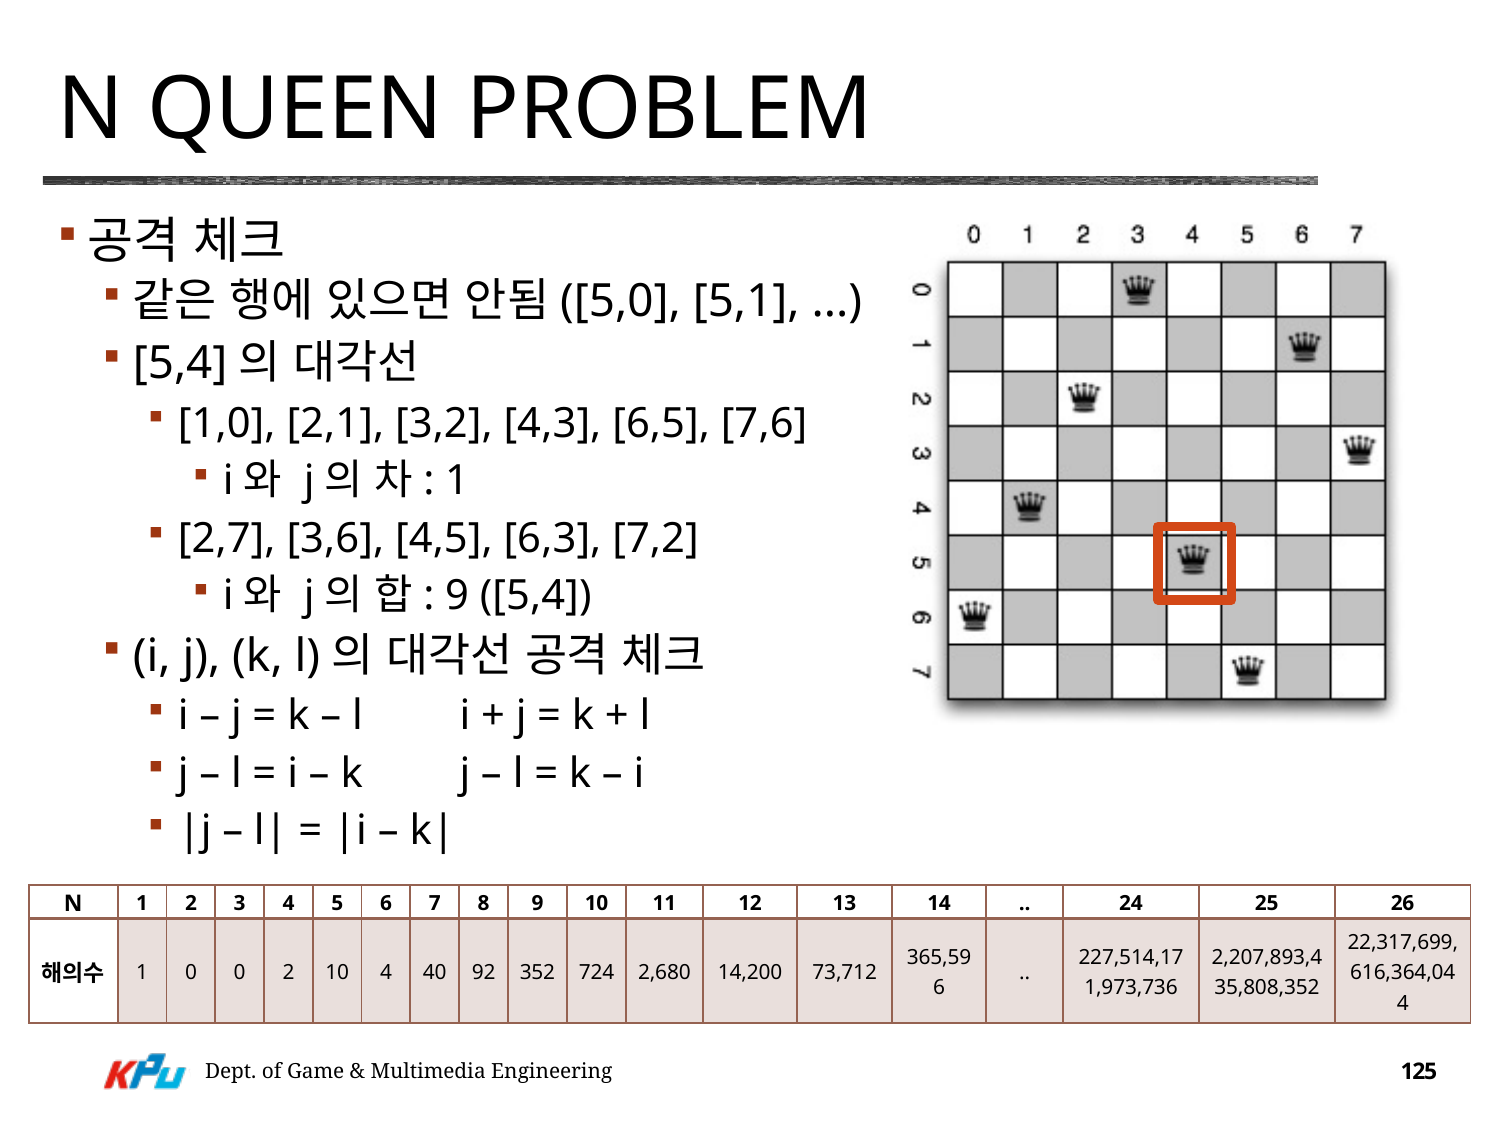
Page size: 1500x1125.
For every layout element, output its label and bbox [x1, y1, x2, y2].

table_cell [893, 920, 985, 1022]
table_header [216, 886, 263, 917]
table_header [30, 886, 117, 917]
table_cell [627, 920, 702, 1022]
table_cell [460, 920, 507, 1022]
table_cell [167, 920, 214, 1022]
table_cell [568, 920, 625, 1022]
table_cell [704, 920, 796, 1022]
table_header [167, 886, 214, 917]
table_cell [798, 920, 891, 1022]
table_cell [265, 920, 312, 1022]
table_header [627, 886, 702, 917]
table_cell [216, 920, 263, 1022]
table_header [568, 886, 625, 917]
table_cell [509, 920, 566, 1022]
table_header [1064, 886, 1198, 917]
table_cell [30, 920, 117, 1022]
table_cell [1336, 920, 1470, 1022]
table_header [119, 886, 166, 917]
table_header [411, 886, 458, 917]
table_cell [362, 920, 409, 1022]
slide_number [1379, 1042, 1459, 1103]
table_header [1200, 886, 1334, 917]
picture [92, 1030, 191, 1120]
table_header [265, 886, 312, 917]
title [42, 39, 1458, 182]
table_header [987, 886, 1062, 917]
table_cell [119, 920, 166, 1022]
table_cell [1200, 920, 1334, 1022]
table_cell [1064, 920, 1198, 1022]
table_header [704, 886, 796, 917]
table_header [509, 886, 566, 917]
footer [190, 1042, 879, 1103]
list [42, 207, 1458, 884]
table_header [893, 886, 985, 917]
table_header [1336, 886, 1470, 917]
table_header [362, 886, 409, 917]
picture [893, 207, 1407, 729]
table_header [798, 886, 891, 917]
table_cell [987, 920, 1062, 1022]
table_header [460, 886, 507, 917]
table_header [314, 886, 361, 917]
table_cell [411, 920, 458, 1022]
table_cell [314, 920, 361, 1022]
